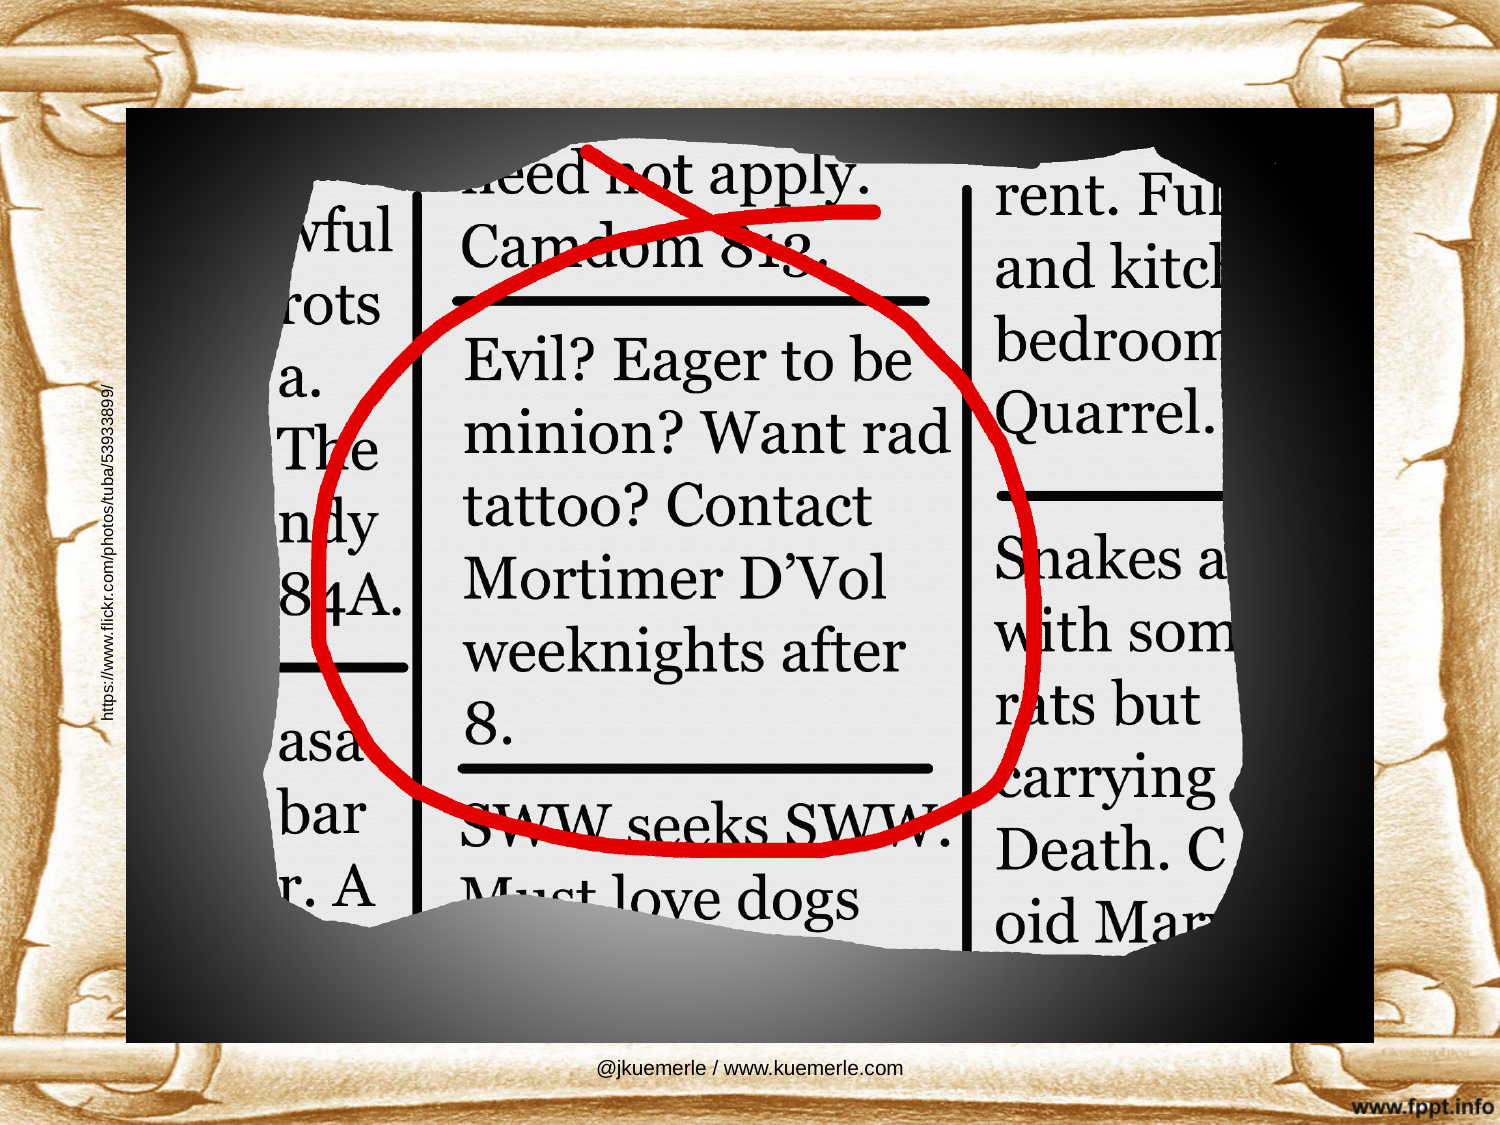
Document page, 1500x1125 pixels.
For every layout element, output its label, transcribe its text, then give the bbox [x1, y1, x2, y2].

footer @jkuemerle / www.kuemerle.com [512, 1052, 988, 1094]
picture [0, 0, 1500, 1125]
text_box https://www.flickr.com/photos/tuba/53933899/ [89, 361, 121, 737]
